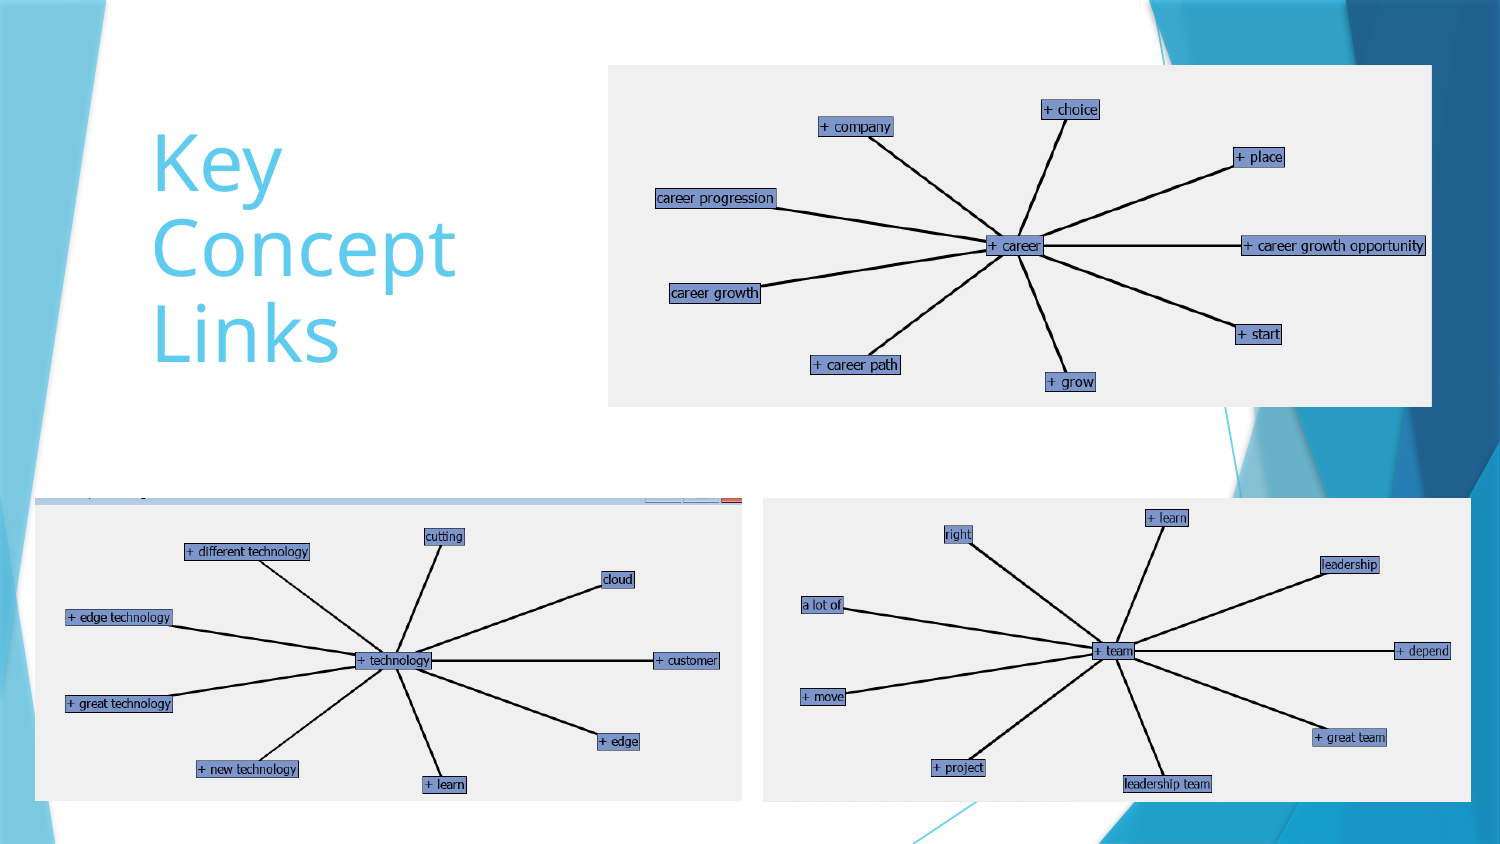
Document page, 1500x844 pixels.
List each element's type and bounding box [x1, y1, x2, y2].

text_box [0, 0, 1500, 844]
picture [35, 497, 743, 801]
picture [607, 64, 1432, 407]
picture [762, 498, 1471, 803]
